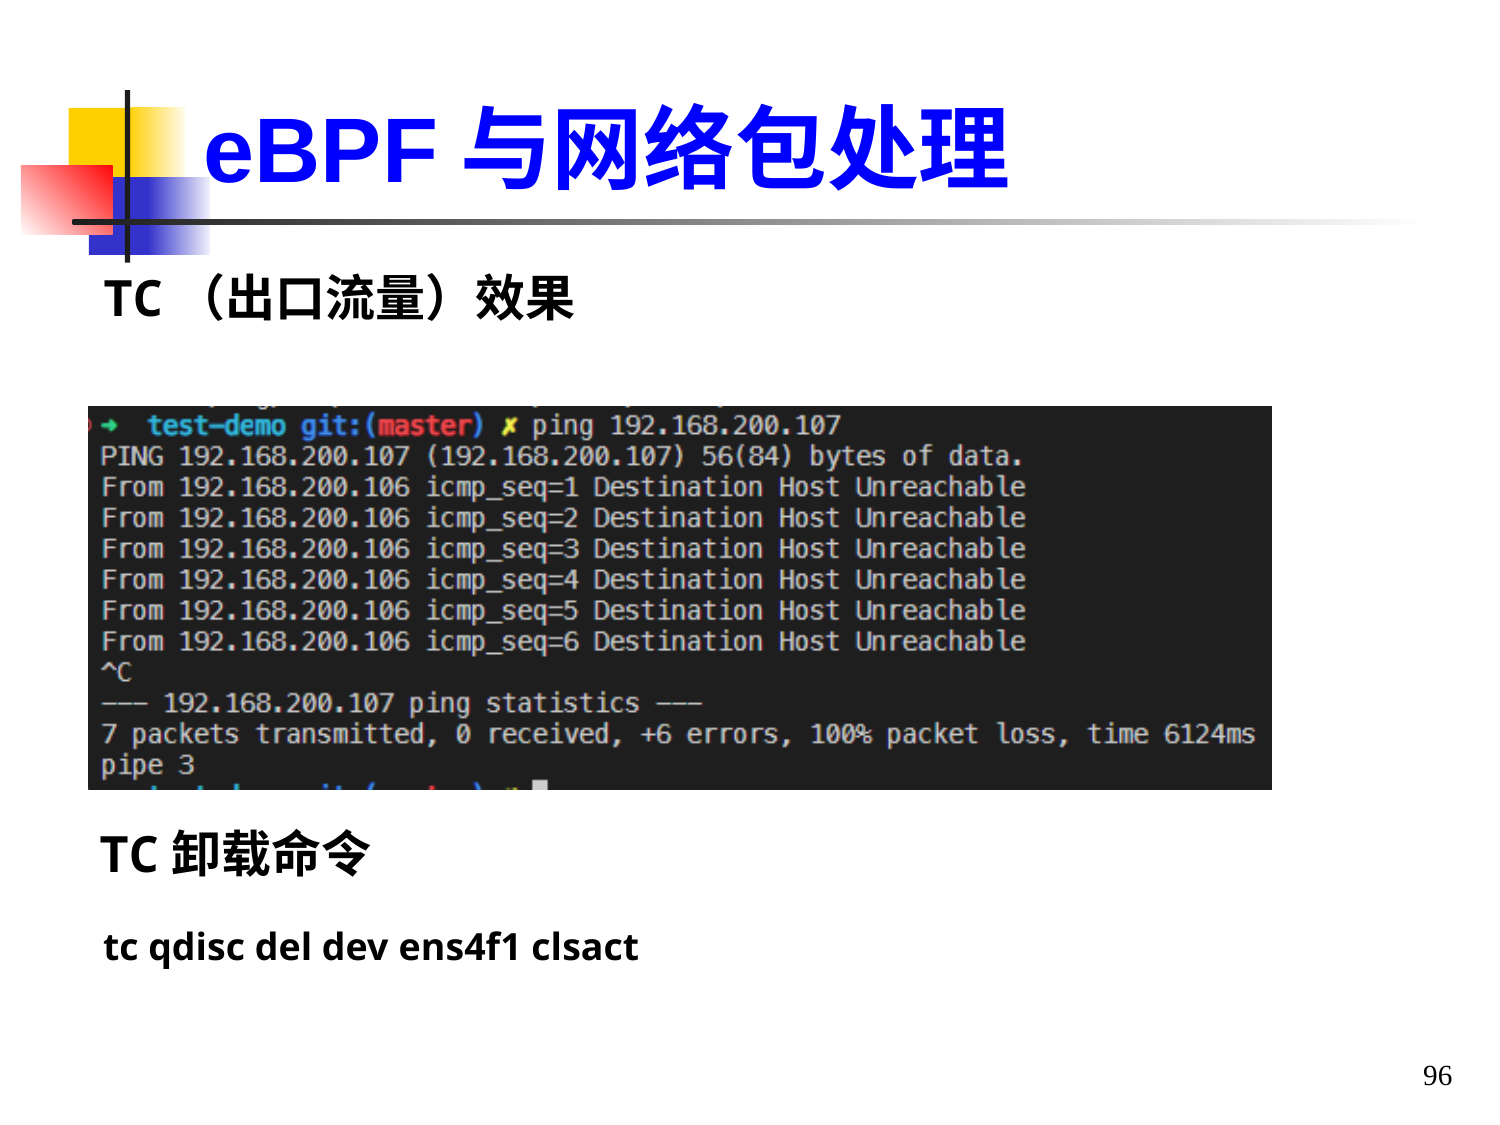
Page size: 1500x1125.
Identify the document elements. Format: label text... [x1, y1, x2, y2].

text_box tc qdisc del dev ens4f1 clsact [88, 915, 839, 976]
picture [88, 406, 1273, 790]
text_box TC卸载命令 [84, 814, 835, 890]
slide_number 96 [1155, 1024, 1468, 1100]
text_box eBPF与网络包处理 [188, 35, 1468, 208]
text_box TC（出口流量）效果 [88, 259, 963, 335]
